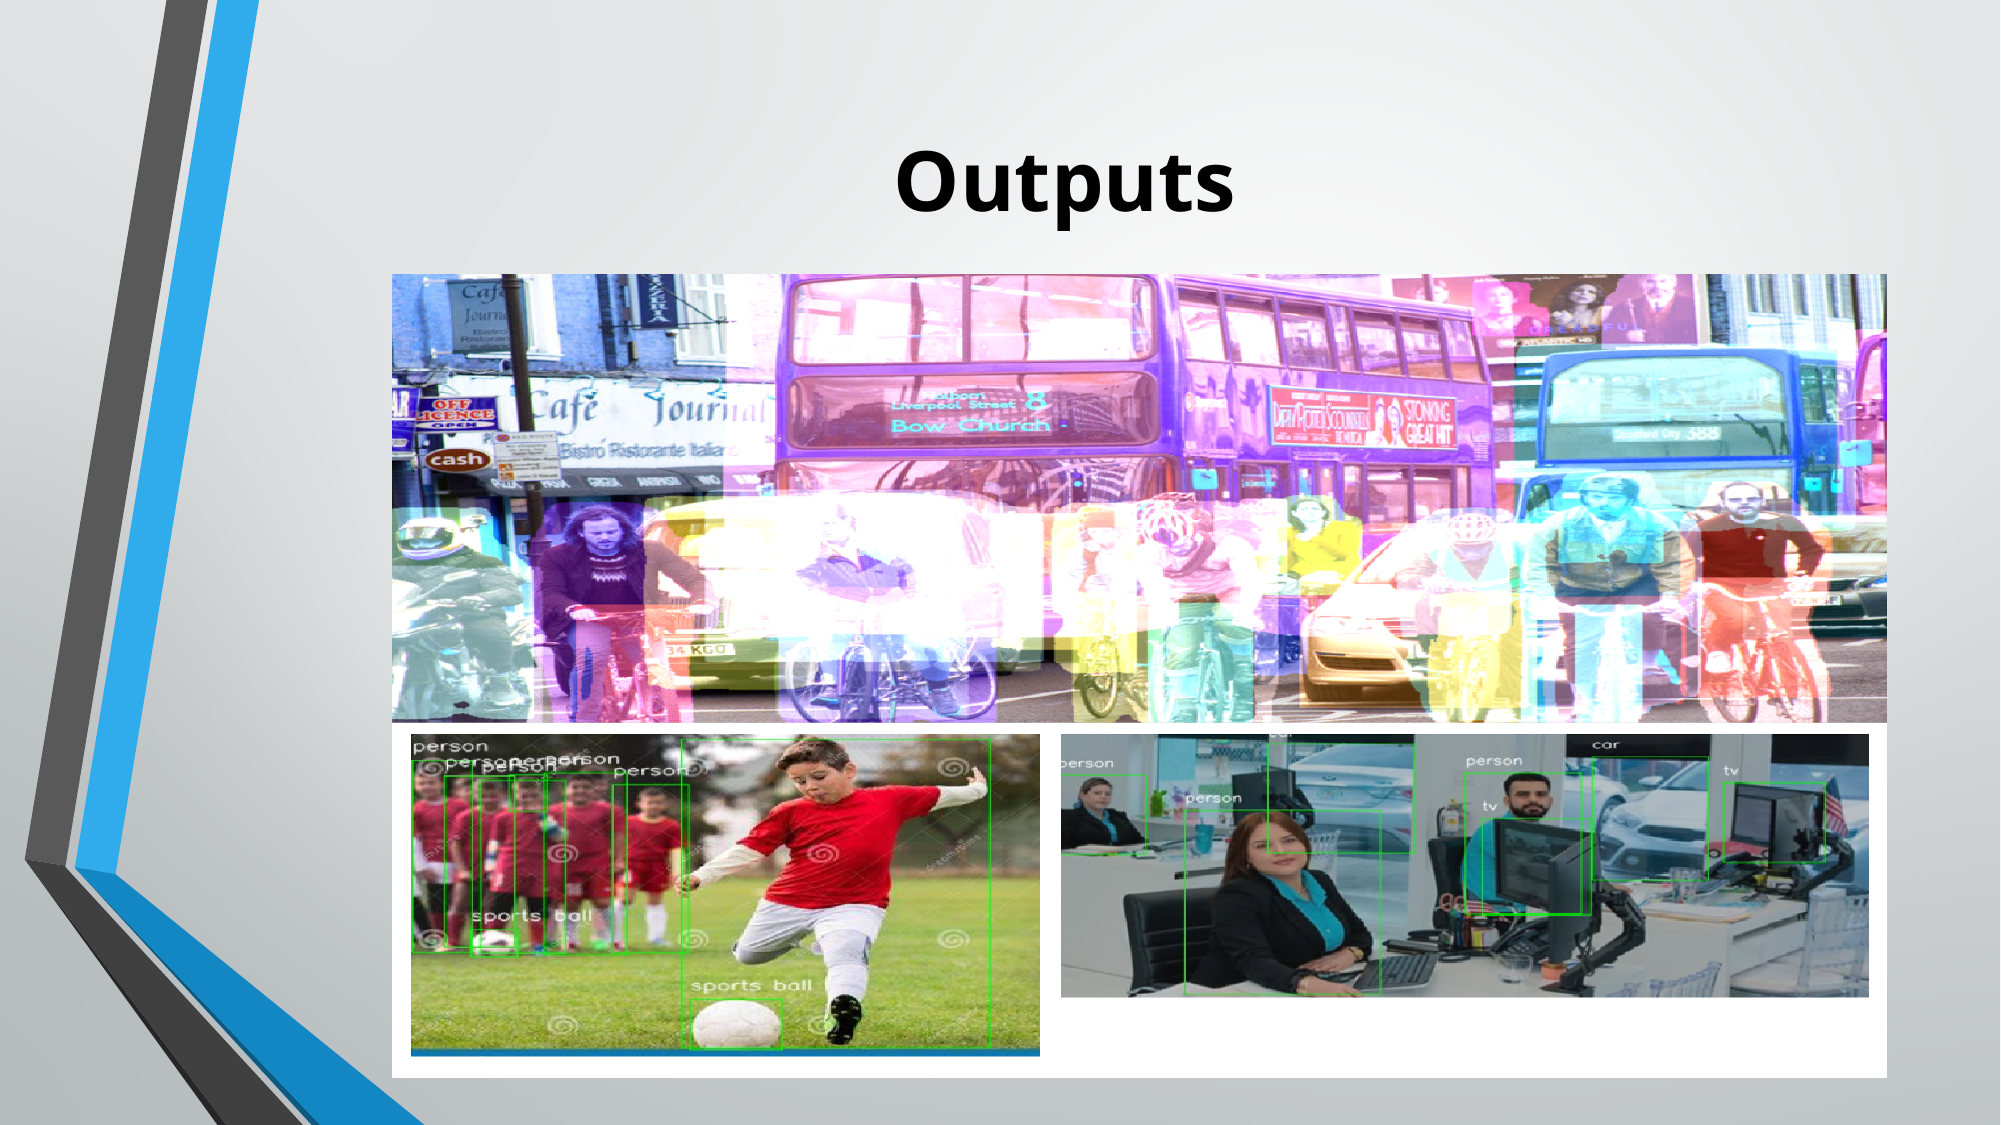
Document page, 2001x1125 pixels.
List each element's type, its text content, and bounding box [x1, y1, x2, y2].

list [392, 274, 1888, 1078]
title Outputs [243, 112, 1887, 243]
